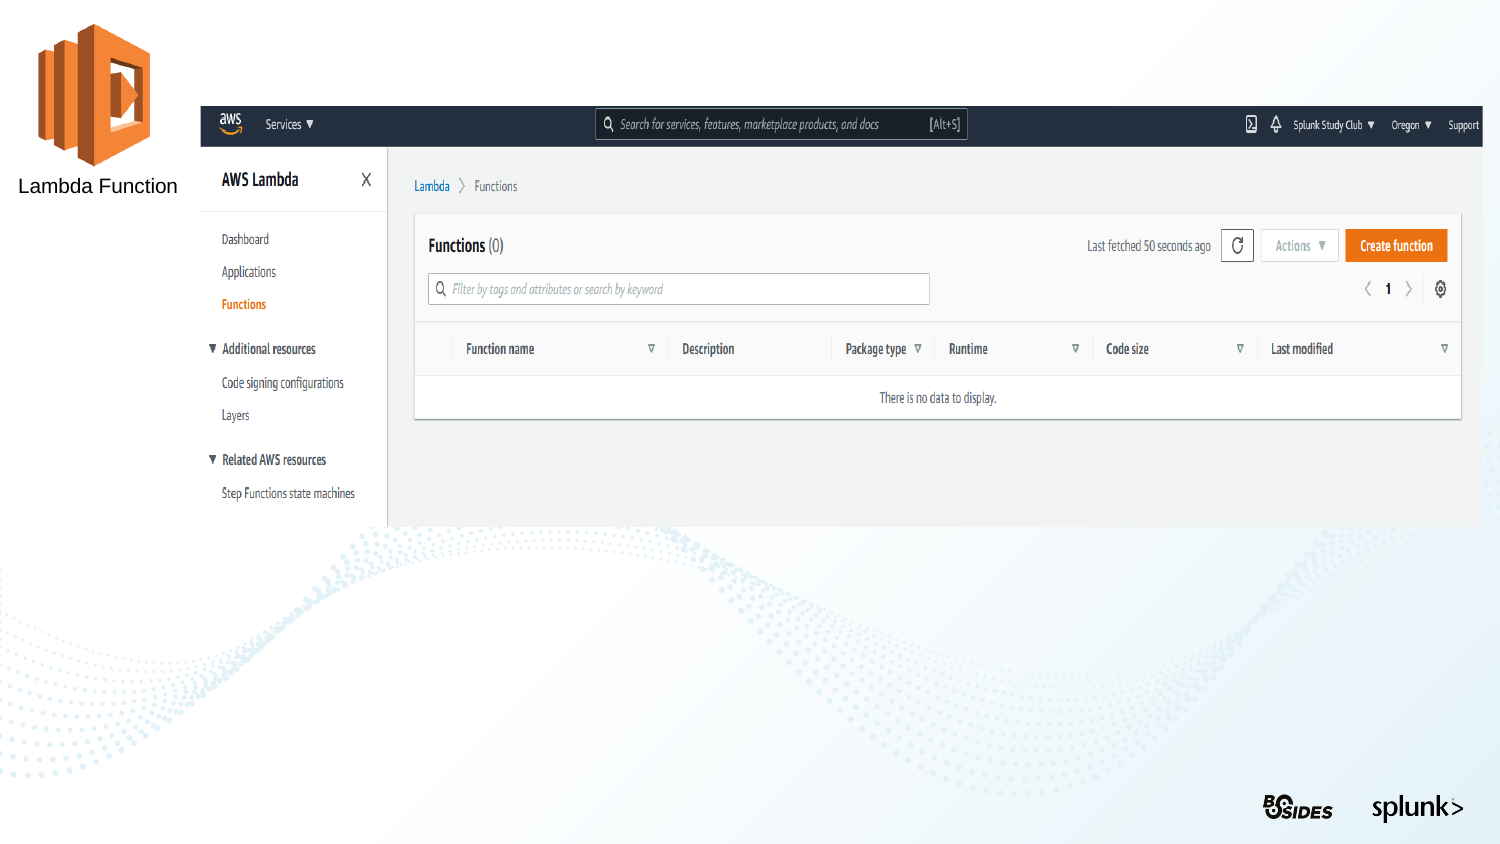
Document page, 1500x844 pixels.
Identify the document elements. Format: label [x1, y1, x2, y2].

text_box [2, 20, 195, 206]
picture [1254, 794, 1463, 823]
picture [200, 106, 1483, 527]
